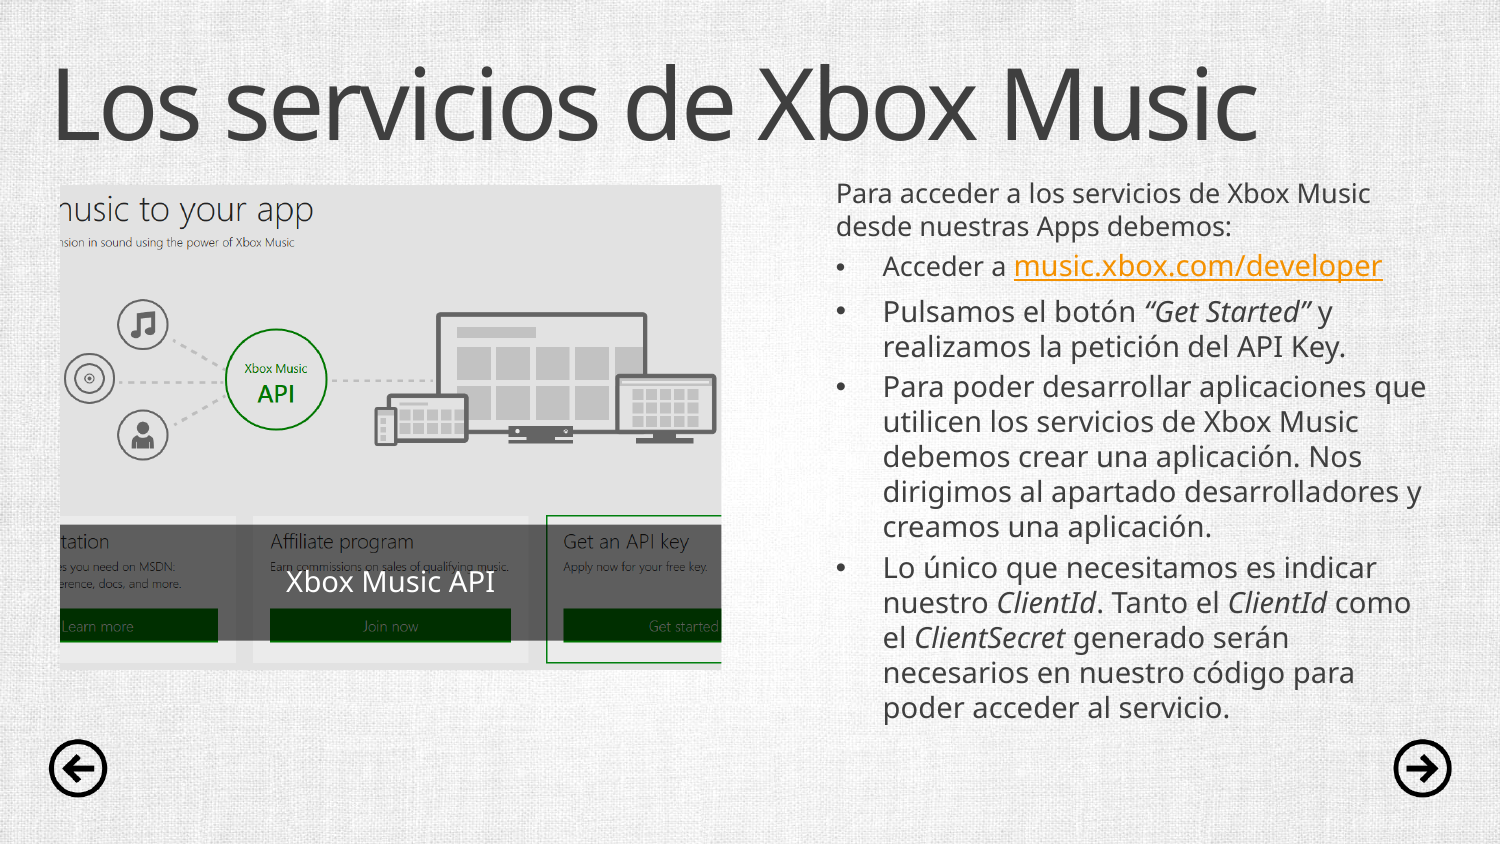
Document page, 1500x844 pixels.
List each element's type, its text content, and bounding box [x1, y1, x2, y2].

list Para acceder a los servicios de Xbox Music desde nuestras Apps debemos: Acceder a music.xbox.com/developer Pulsamos el botón “Get Started” y realizamos la petición del API Key. Para poder desarrollar aplicaciones que utilicen los servicios de Xbox Music debemos crear una aplicación. Nos dirigimos al apartado desarrolladores y creamos una aplicación. Lo único que necesitamos es indicar nuestro ClientId. Tanto el ClientId como el ClientSecret generado serán necesarios en nuestro código para poder acceder al servicio. [820, 176, 1452, 741]
picture [0, 0, 1500, 844]
title Los servicios de Xbox Music [34, 49, 1454, 177]
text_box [50, 185, 731, 671]
